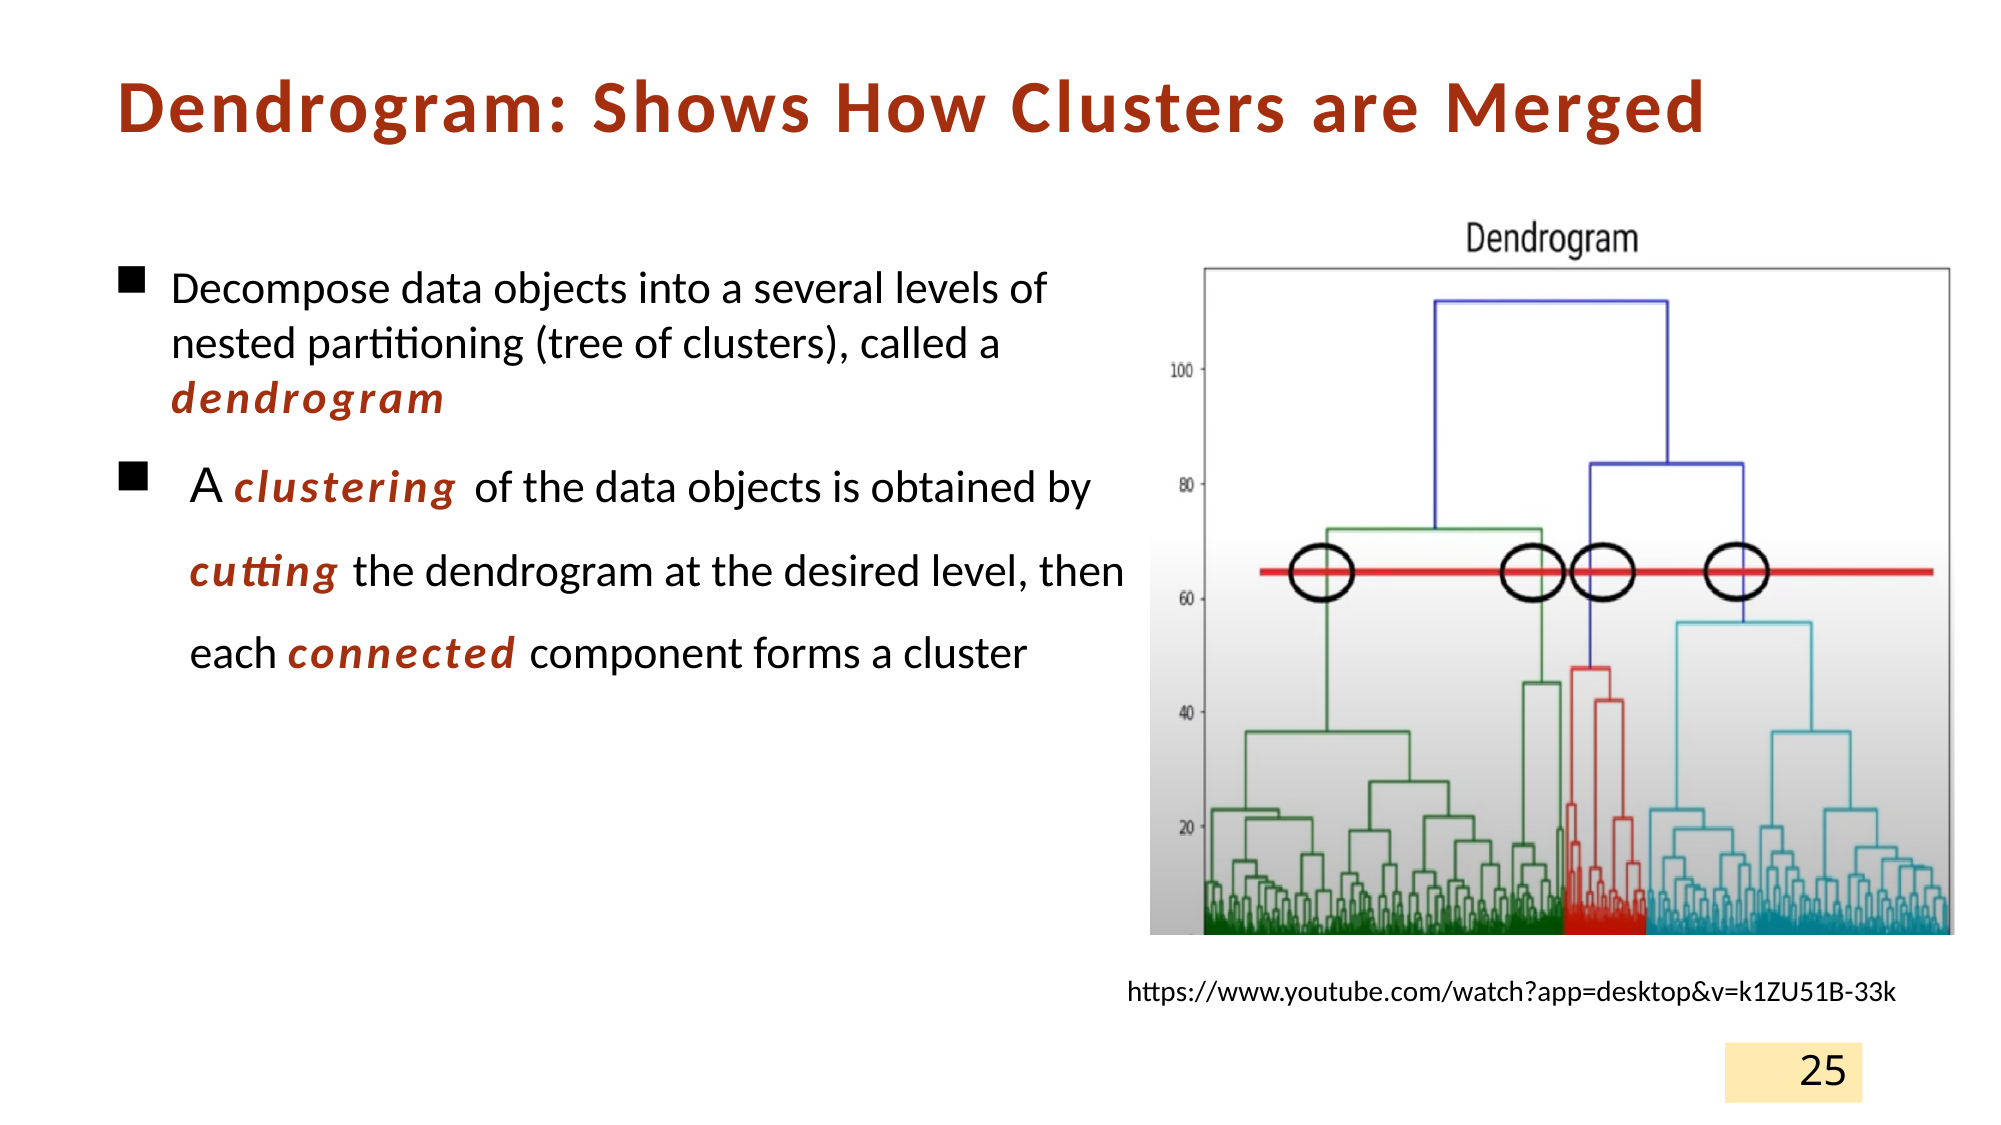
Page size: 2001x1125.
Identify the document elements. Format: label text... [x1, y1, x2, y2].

slide_number 25 [1725, 1042, 1863, 1103]
picture [1149, 212, 1955, 937]
text_box https://www.youtube.com/watch?app=desktop&v=k1ZU51B-33k [1112, 964, 1938, 1015]
text_box Decompose data objects into a several levels of nested partitioning (tree of clusters), called a dendrogram A clustering of the data objects is obtained by cutting the dendrogram at the desired level, then each connected component forms a cluster [24, 250, 1149, 685]
text_box Dendrogram: Shows How Clusters are Merged [51, 49, 1775, 155]
